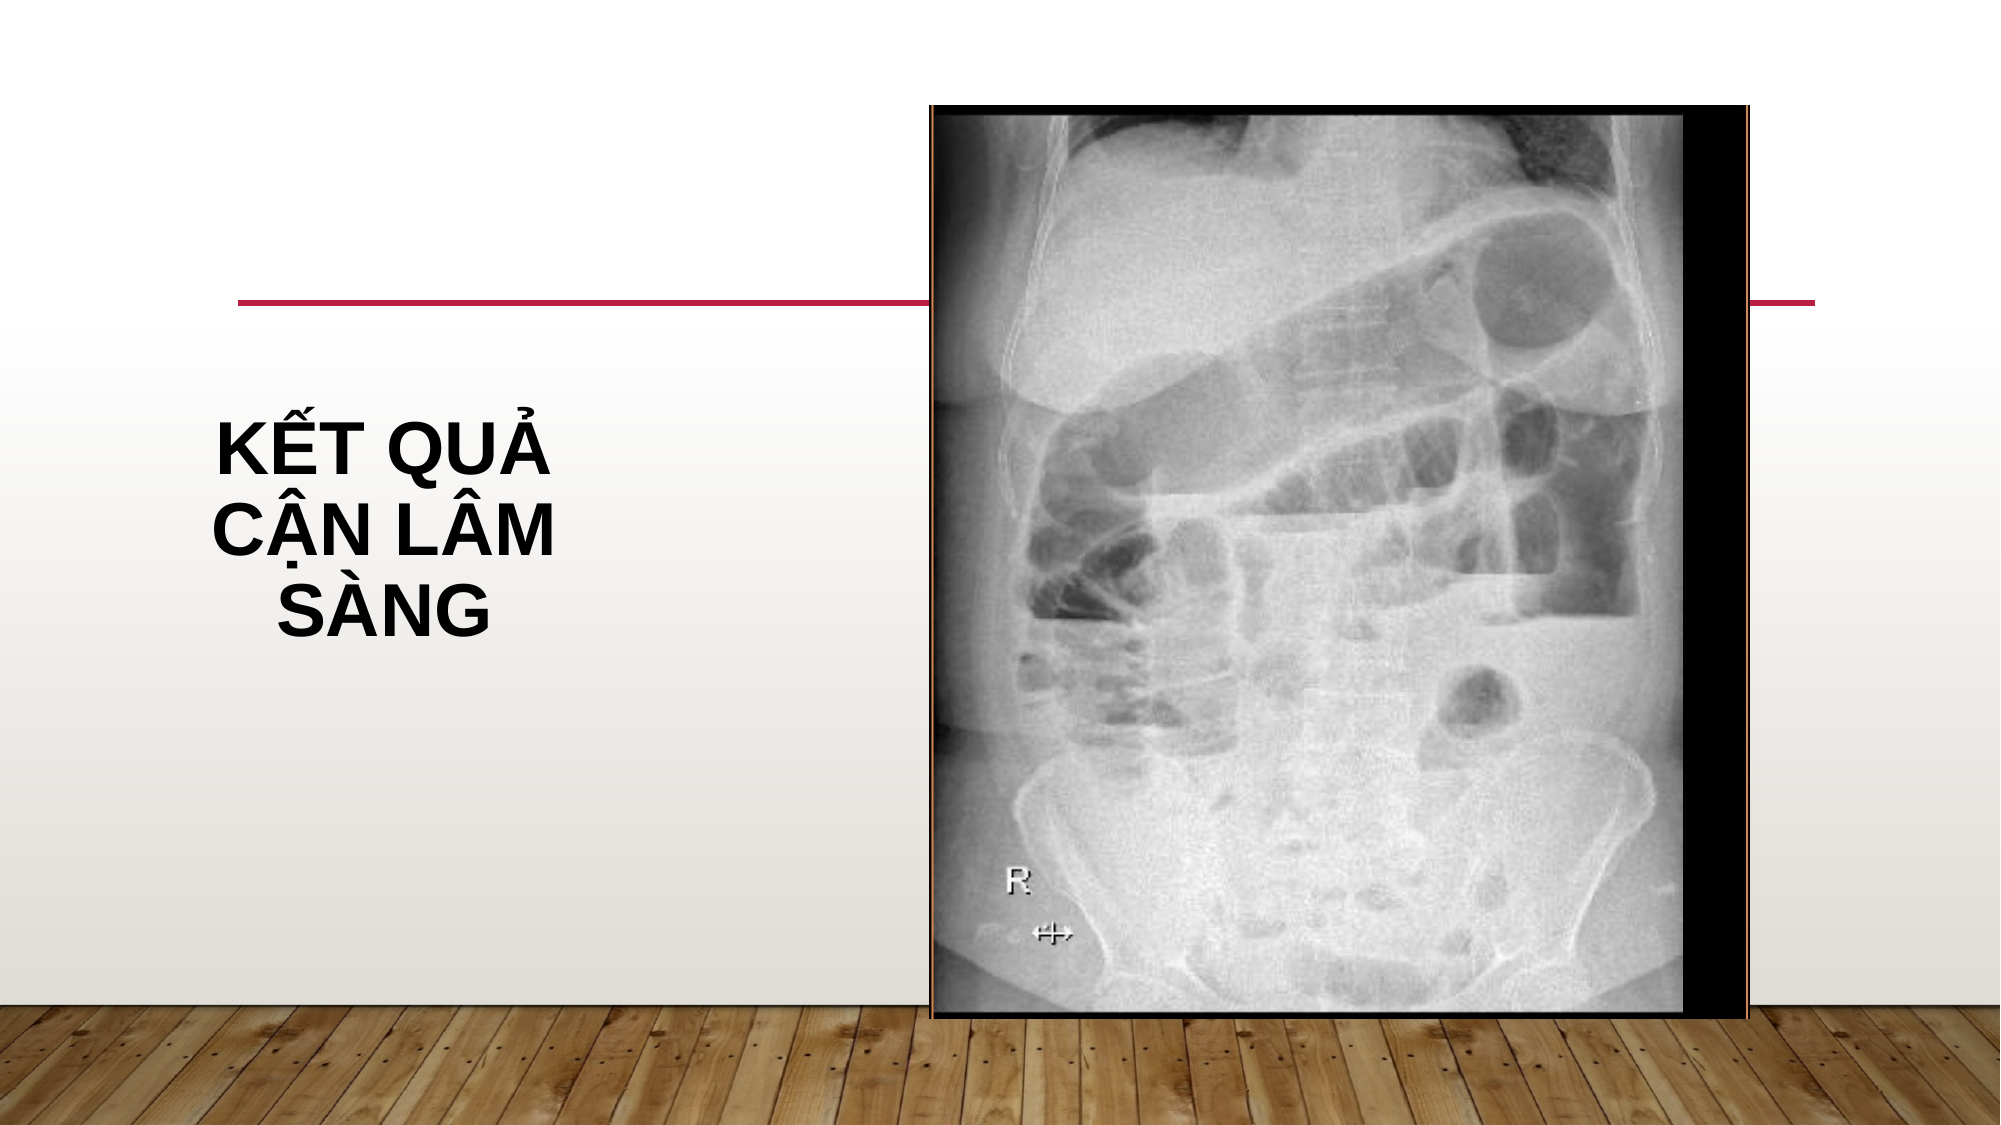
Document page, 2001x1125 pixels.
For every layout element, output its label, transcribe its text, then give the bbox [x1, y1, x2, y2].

picture [0, 1005, 2000, 1125]
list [929, 105, 1750, 1020]
title Kết quả cận lâm sàng [168, 322, 601, 741]
